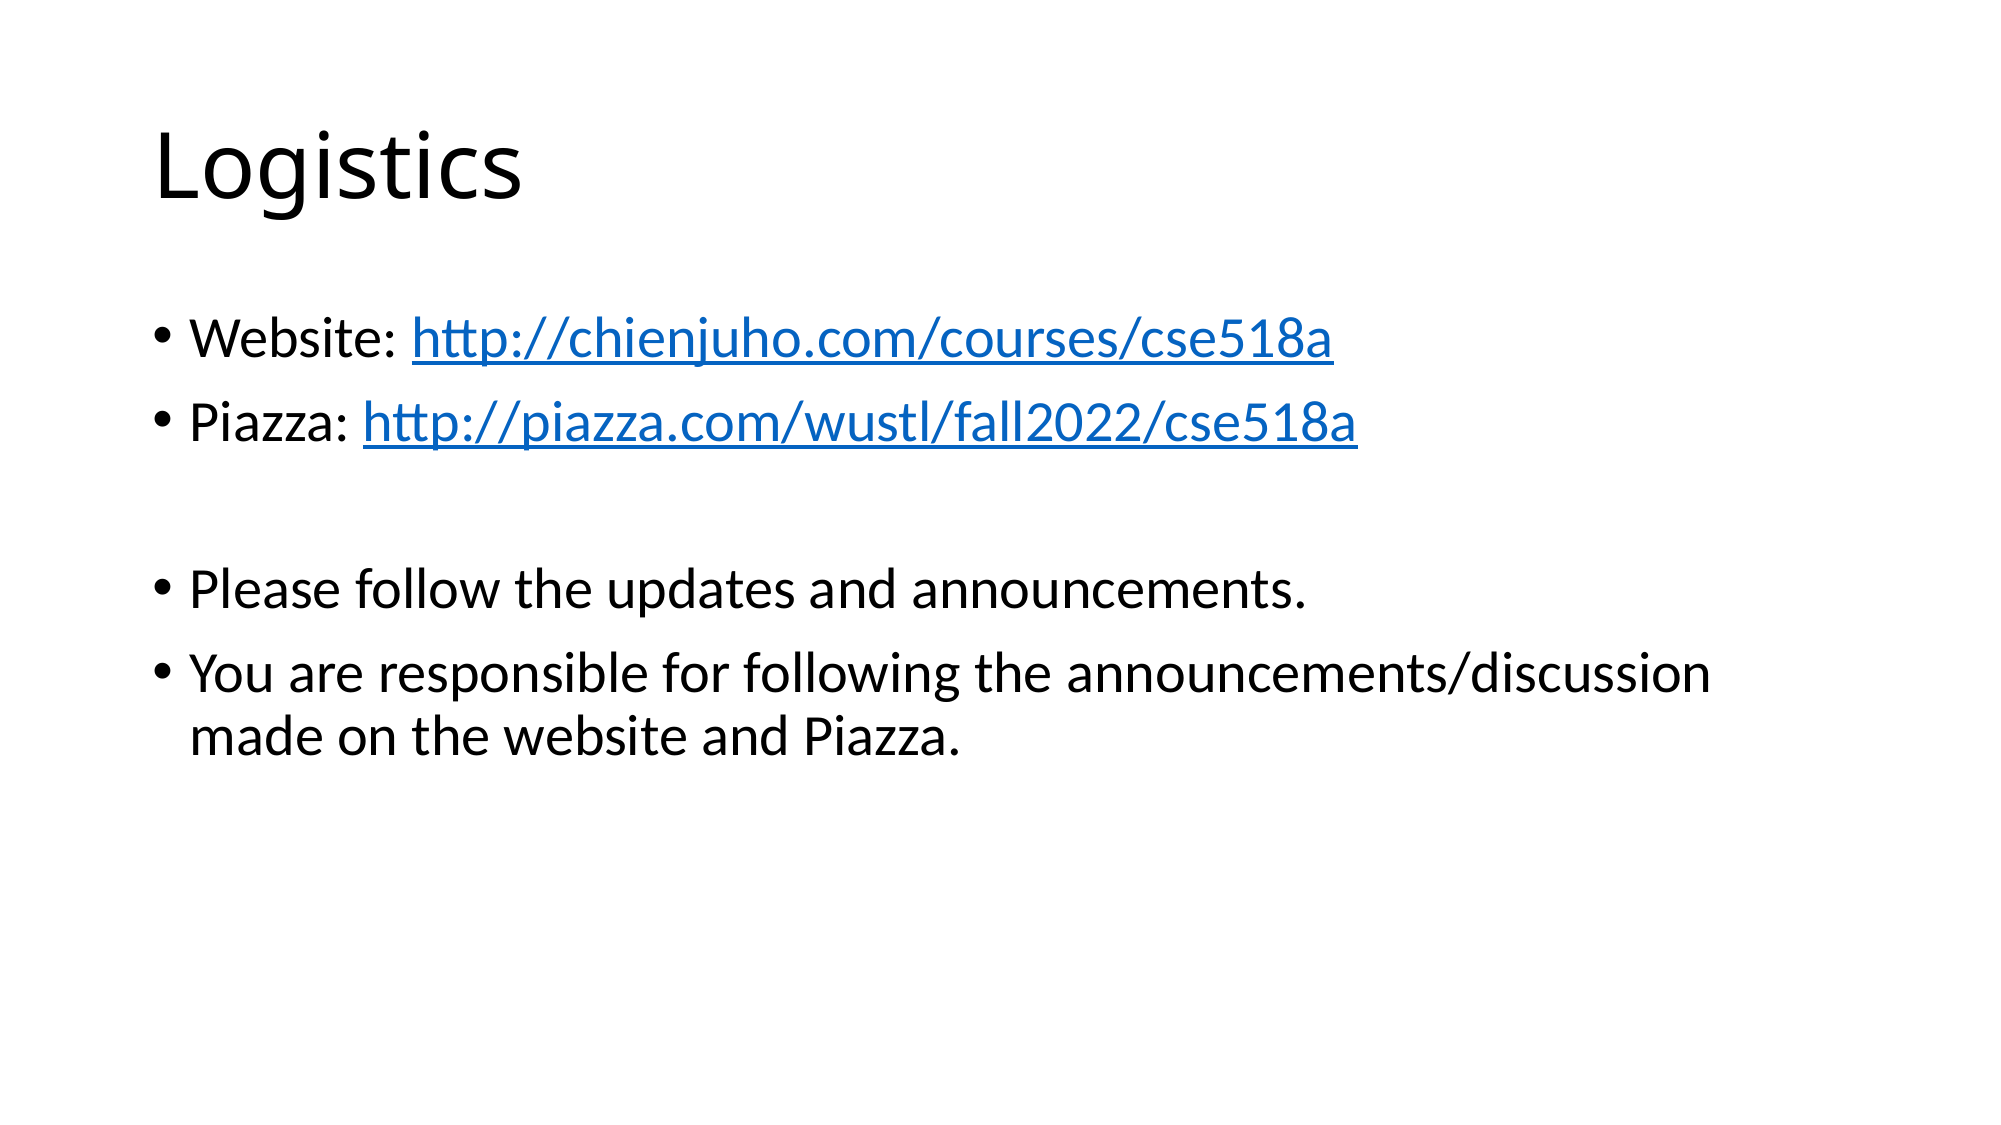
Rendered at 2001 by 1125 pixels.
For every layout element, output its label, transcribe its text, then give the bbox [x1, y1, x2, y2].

title Logistics [137, 59, 1863, 278]
list Website: http://chienjuho.com/courses/cse518a Piazza: http://piazza.com/wustl/fall2022/cse518a Please follow the updates and announcements. You are responsible for following the announcements/discussion made on the website and Piazza. [137, 299, 1863, 1014]
